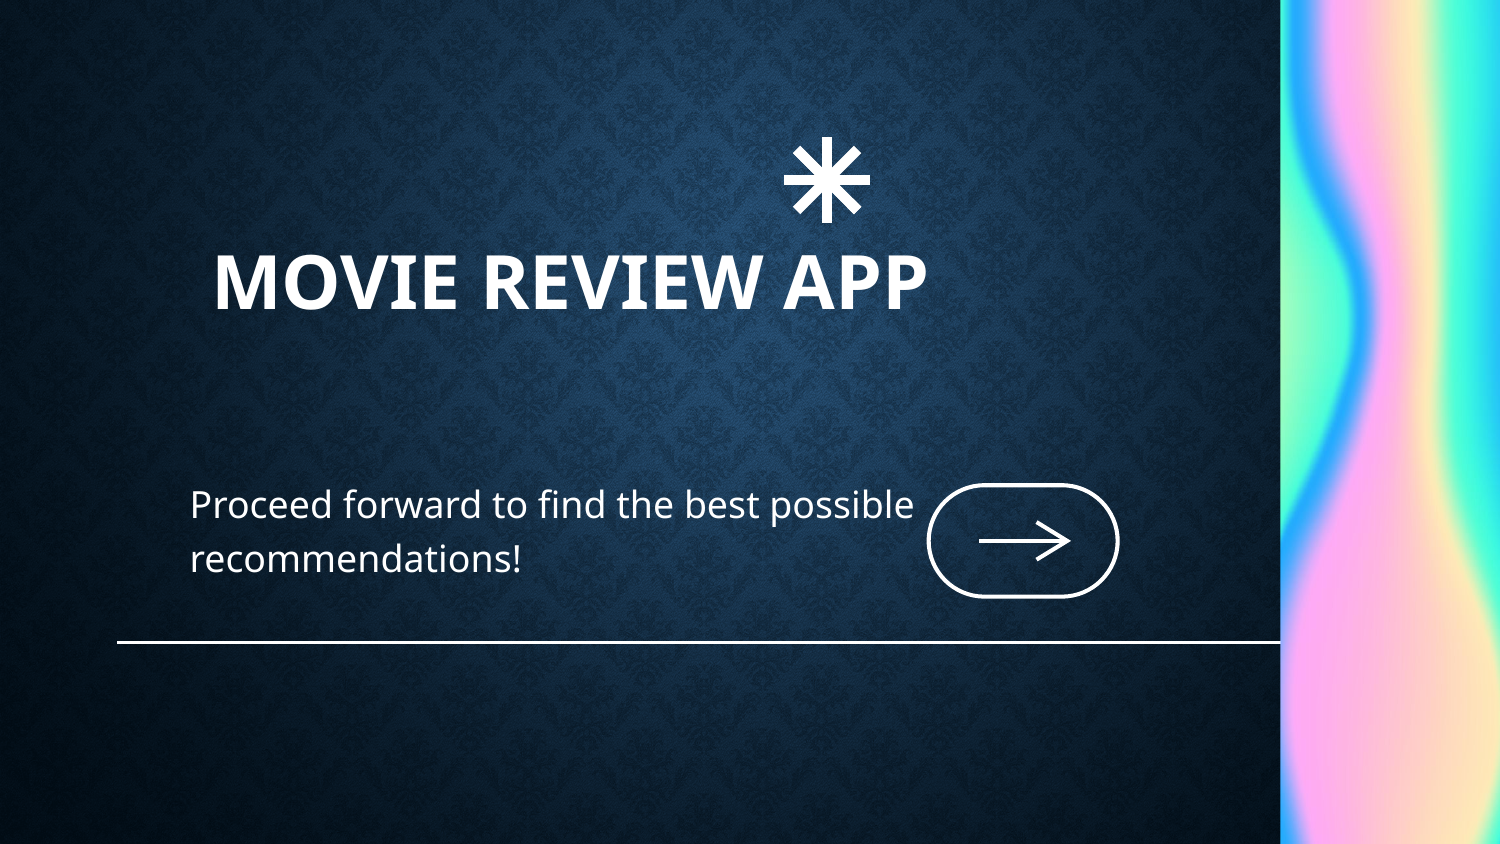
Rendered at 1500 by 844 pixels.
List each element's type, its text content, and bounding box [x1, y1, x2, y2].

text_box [783, 136, 871, 224]
picture [0, 0, 1500, 844]
subtitle Proceed forward to find the best possible recommendations! [174, 424, 1128, 629]
title MOVIE REVIEW APP [196, 138, 1274, 432]
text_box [926, 482, 1120, 599]
